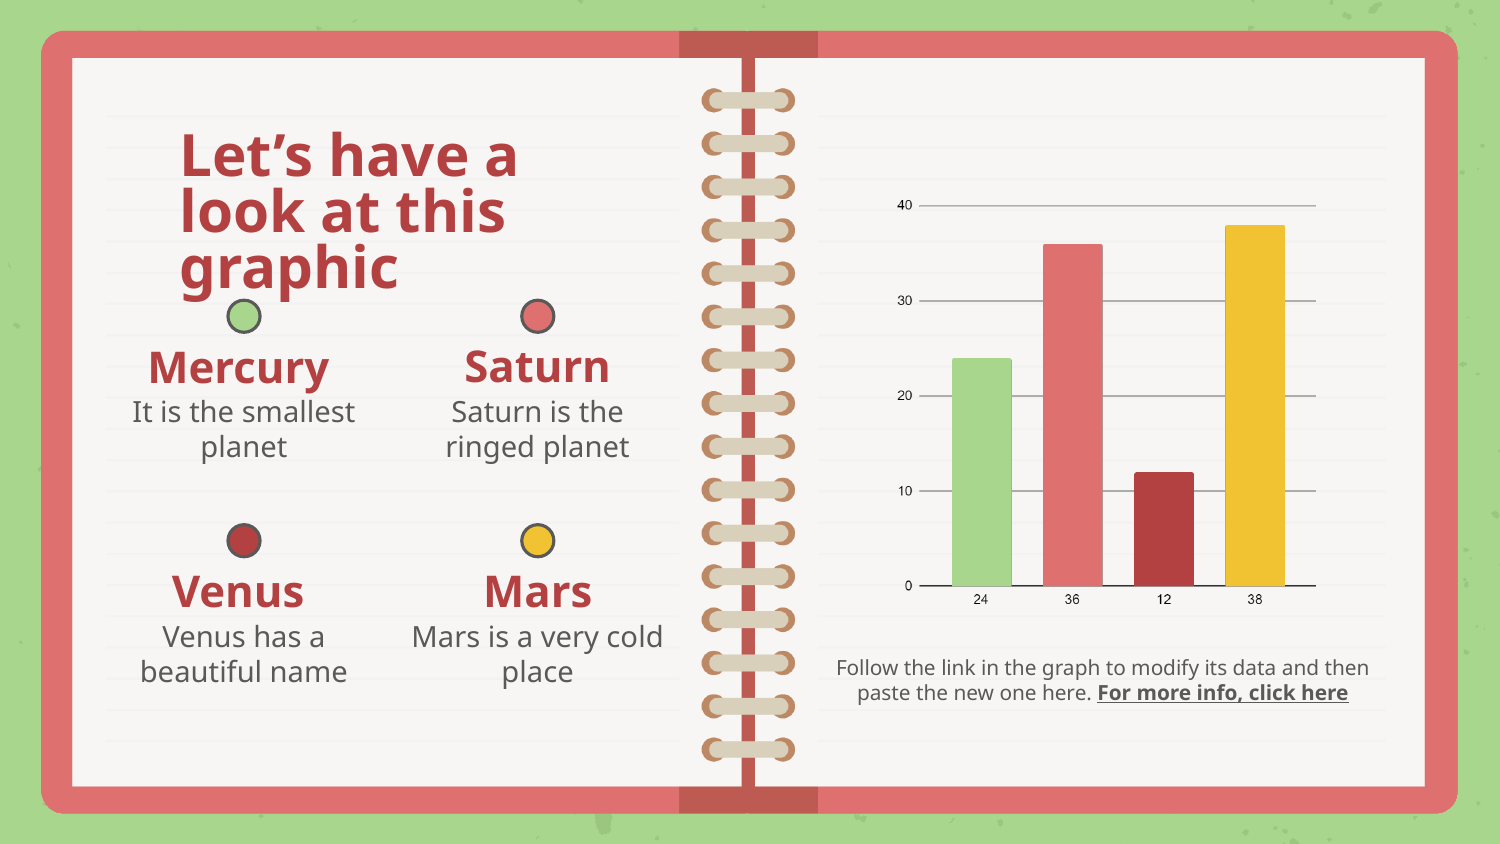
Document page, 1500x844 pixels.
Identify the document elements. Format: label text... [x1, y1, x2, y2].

subtitle Saturn [391, 331, 685, 399]
subtitle Saturn is the ringed planet [391, 399, 685, 475]
subtitle It is the smallest planet [97, 400, 391, 475]
text_box [521, 524, 554, 557]
text_box Follow the link in the graph to modify its data and then paste the new one here. For more info, click here [816, 636, 1389, 726]
subtitle Venus [97, 556, 391, 624]
text_box [521, 300, 554, 333]
subtitle Venus has a beautiful name [97, 624, 391, 699]
picture [41, 30, 1458, 814]
text_box [227, 300, 261, 333]
subtitle Mercury [97, 332, 391, 400]
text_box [0, 0, 1500, 844]
title Let’s have a look at this graphic [164, 116, 670, 272]
subtitle Mars [391, 556, 685, 624]
text_box [227, 524, 261, 557]
subtitle Mars is a very cold place [391, 624, 685, 699]
